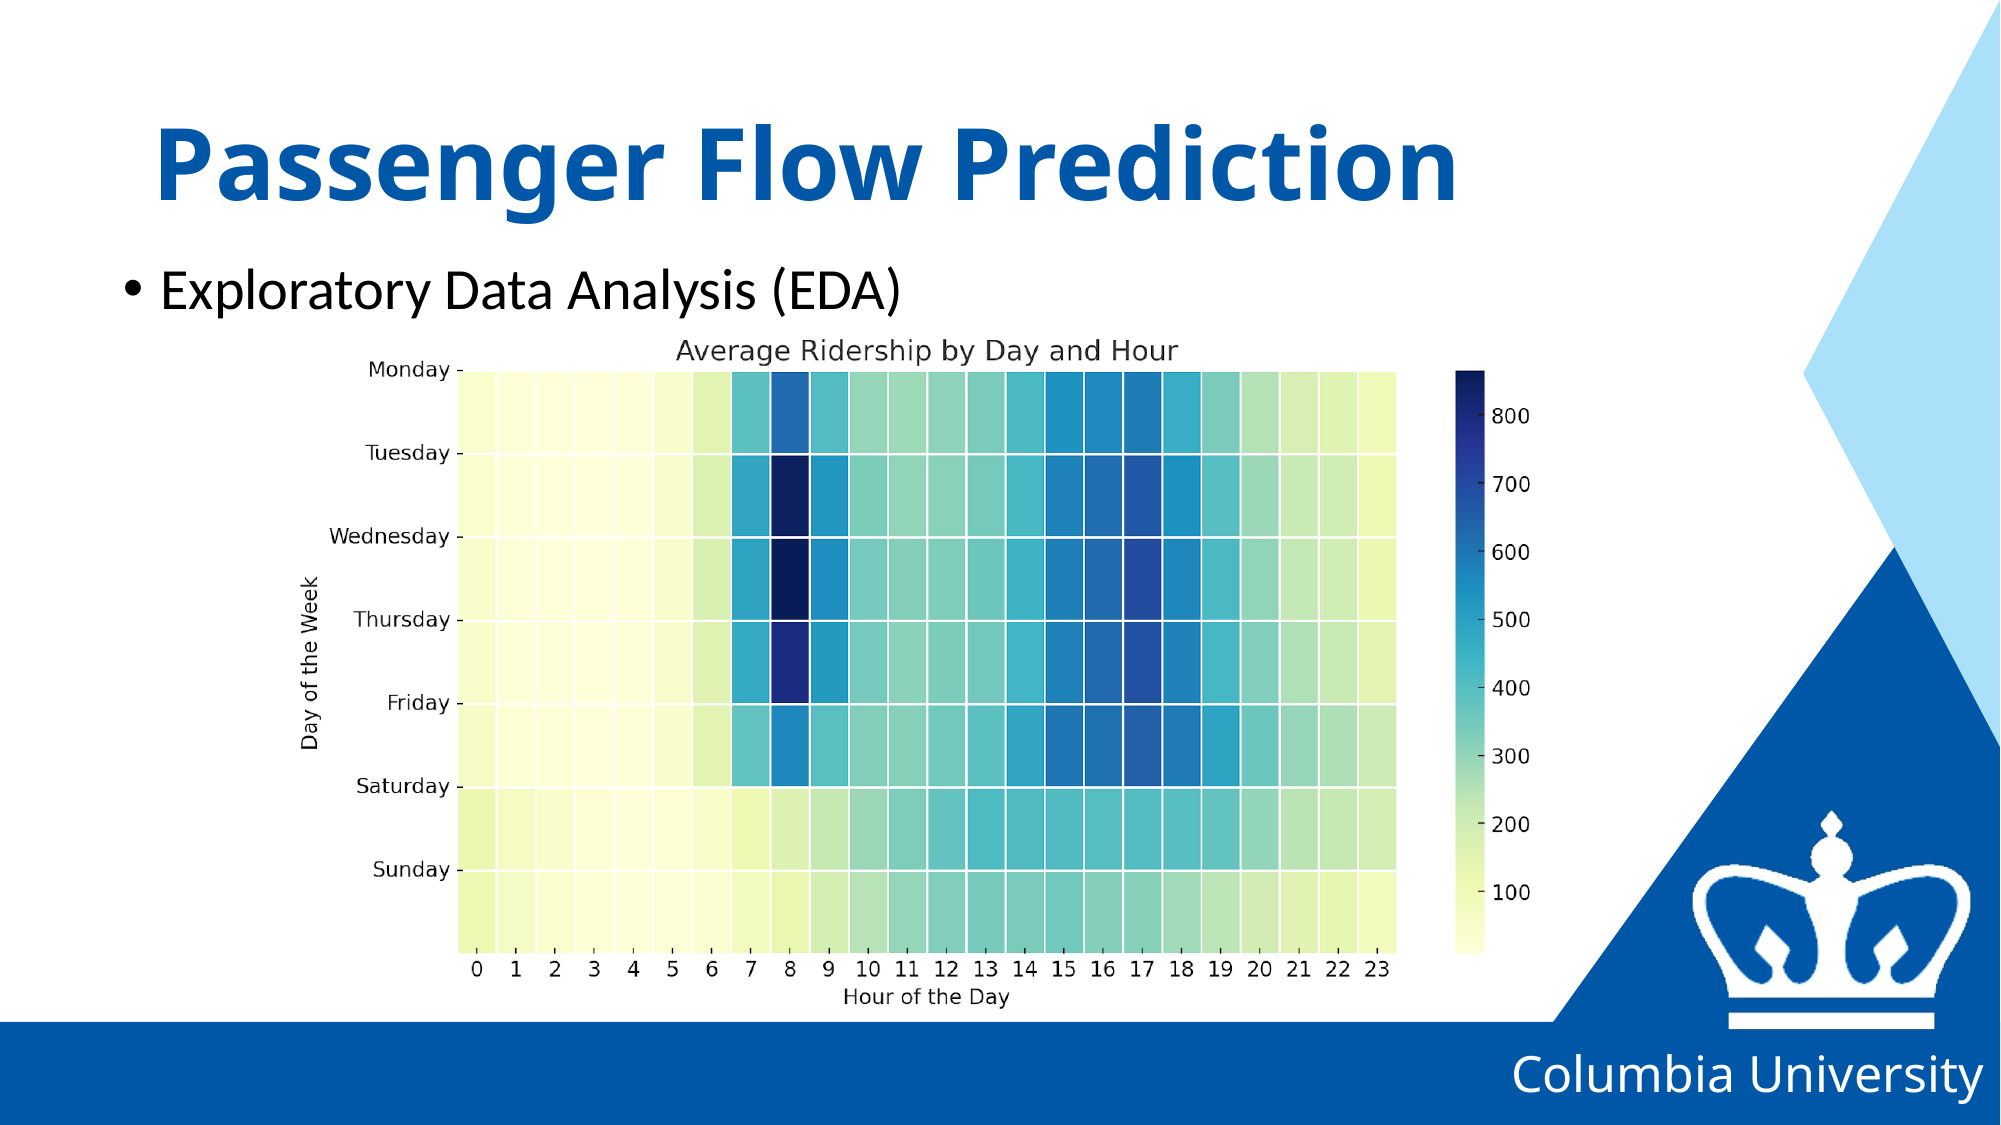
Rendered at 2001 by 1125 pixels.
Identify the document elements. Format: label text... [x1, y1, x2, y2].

list Exploratory Data Analysis (EDA) [107, 251, 1833, 966]
picture [1655, 759, 2001, 1111]
picture [288, 326, 1543, 1021]
title Passenger Flow Prediction [137, 59, 1863, 278]
